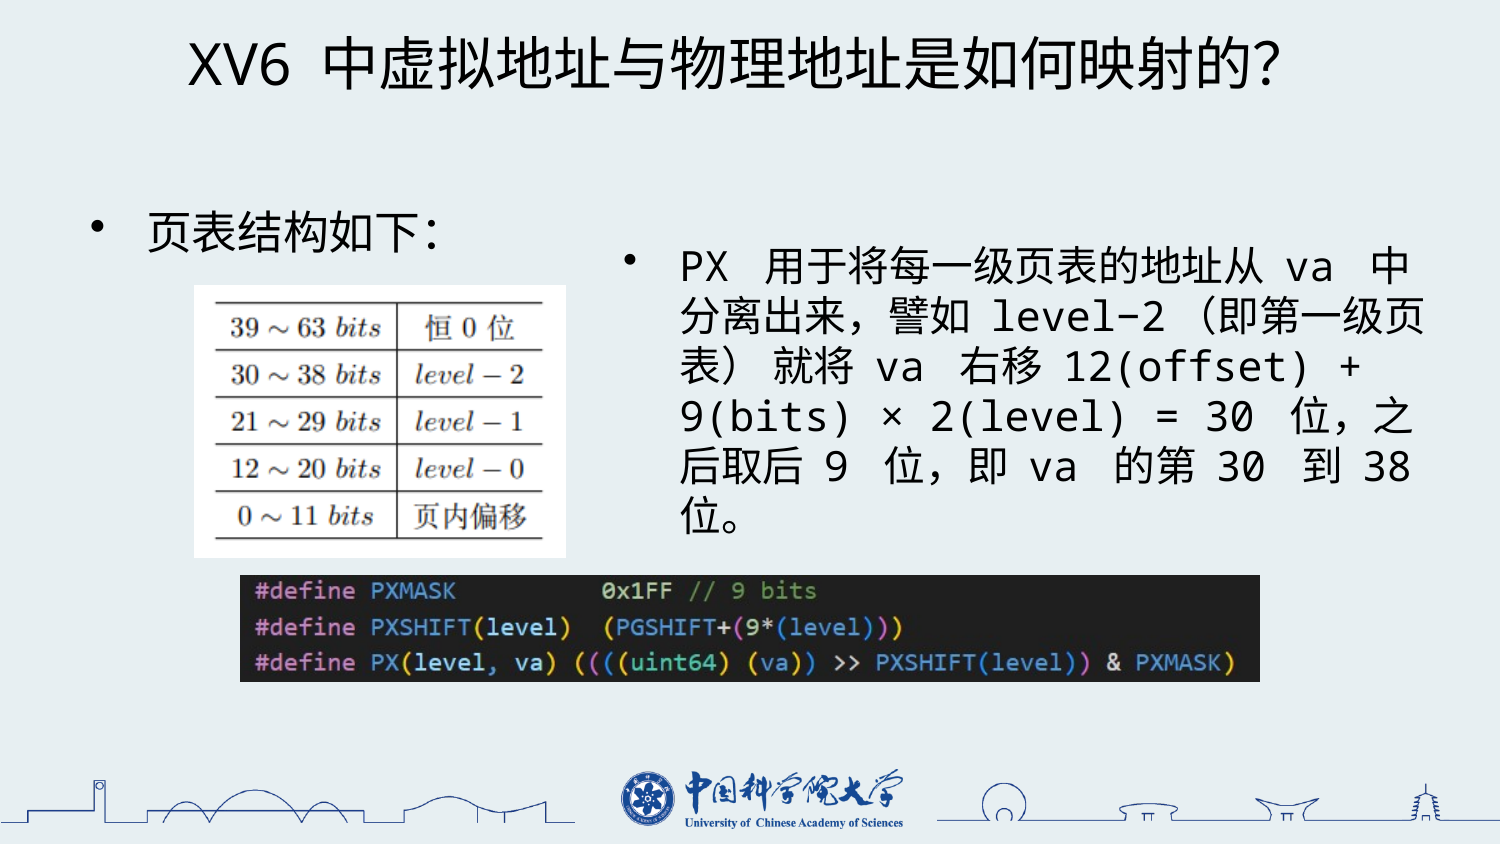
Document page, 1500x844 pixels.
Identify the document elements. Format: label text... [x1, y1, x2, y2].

picture [194, 285, 566, 558]
list 页表结构如下： [75, 196, 550, 269]
picture [1, 772, 575, 829]
picture [239, 575, 1261, 682]
picture [621, 769, 903, 829]
title XV6 中虚拟地址与物理地址是如何映射的？ [101, 19, 1399, 115]
picture [937, 771, 1500, 827]
text_box PX 用于将每一级页表的地址从 va 中分离出来，譬如 level−2（即第一级页表） 就将 va 右移 12(offset) + 9(bits) × 2(level) = 30 位，之后取后 9 位，即 va 的第 30 到 38 位。 [608, 232, 1459, 530]
